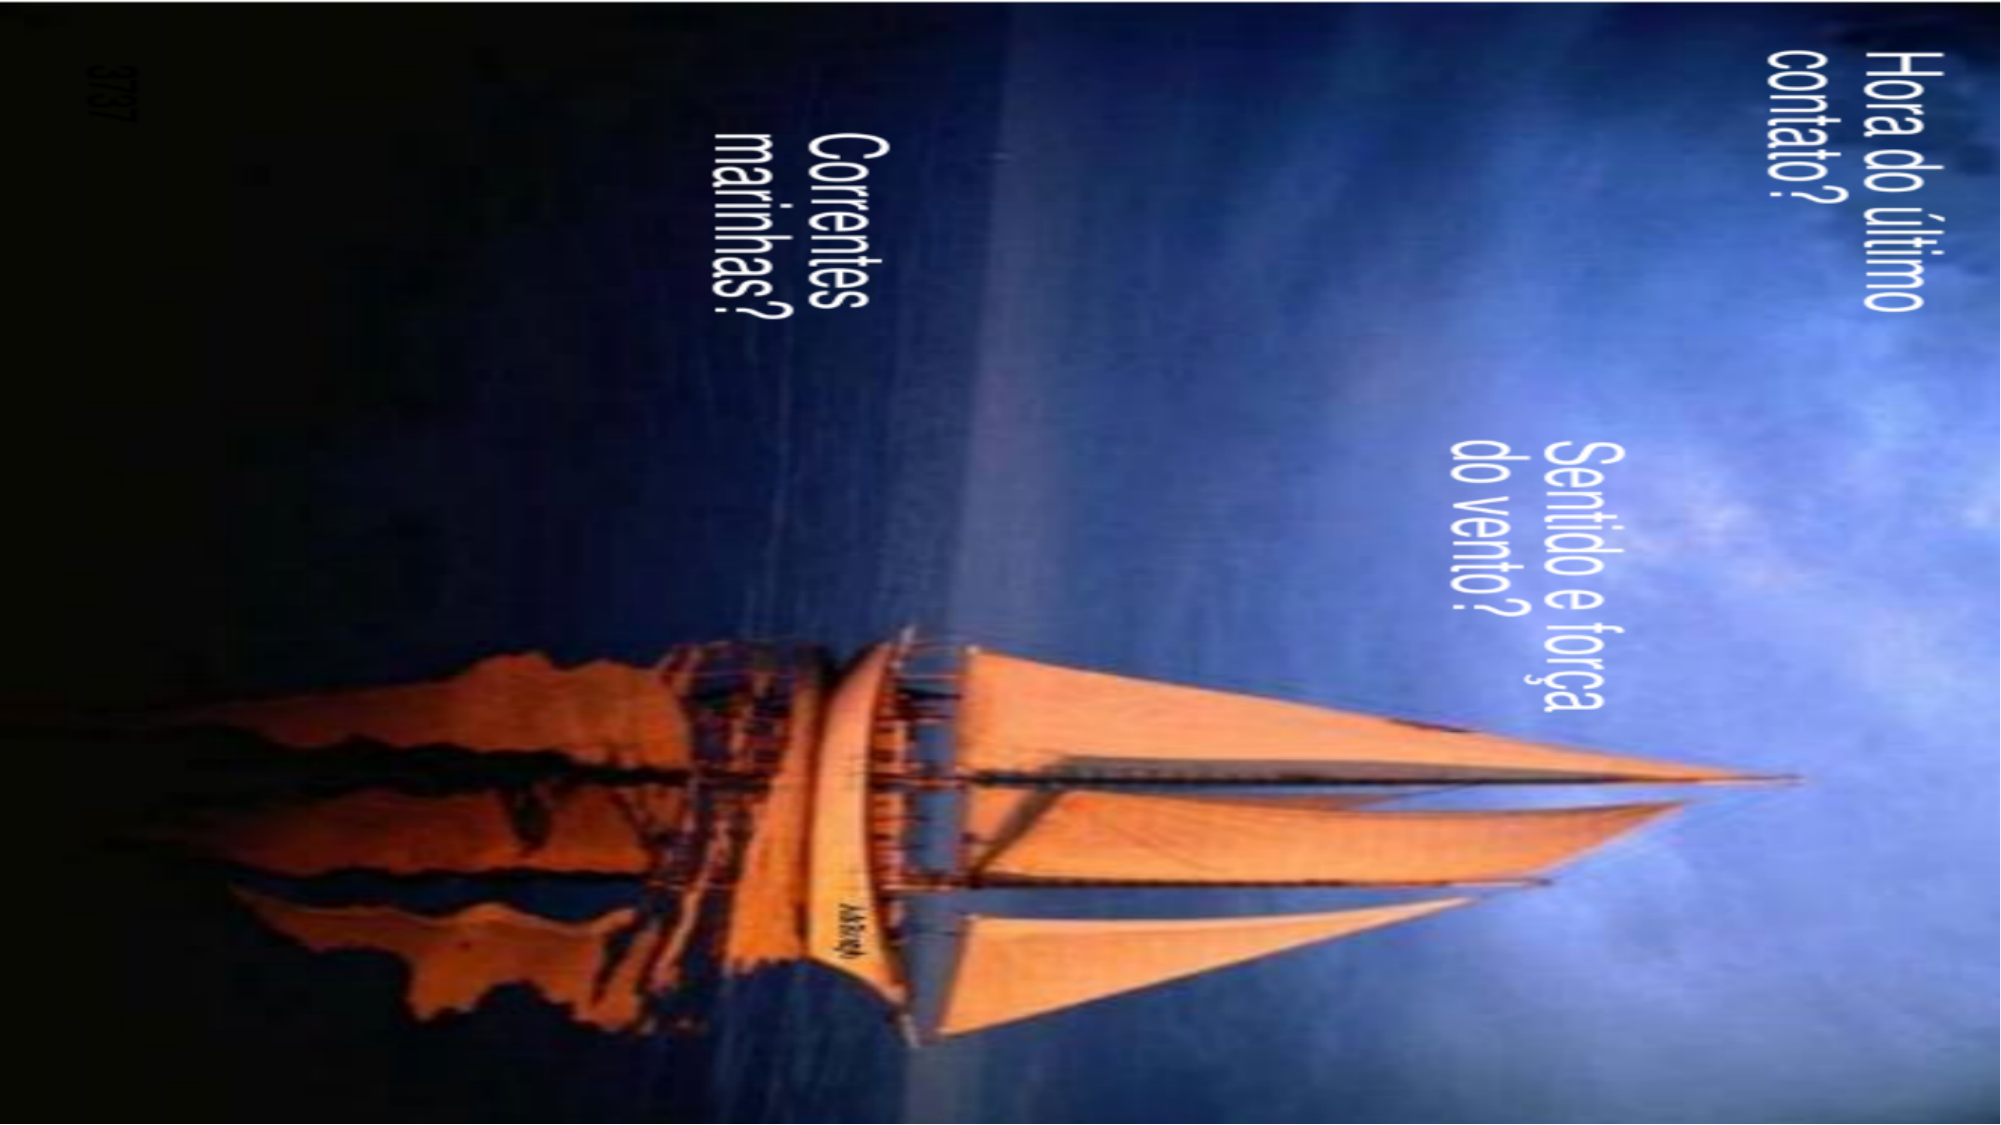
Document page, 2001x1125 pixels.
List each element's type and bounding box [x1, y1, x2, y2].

picture [438, 0, 1562, 1125]
